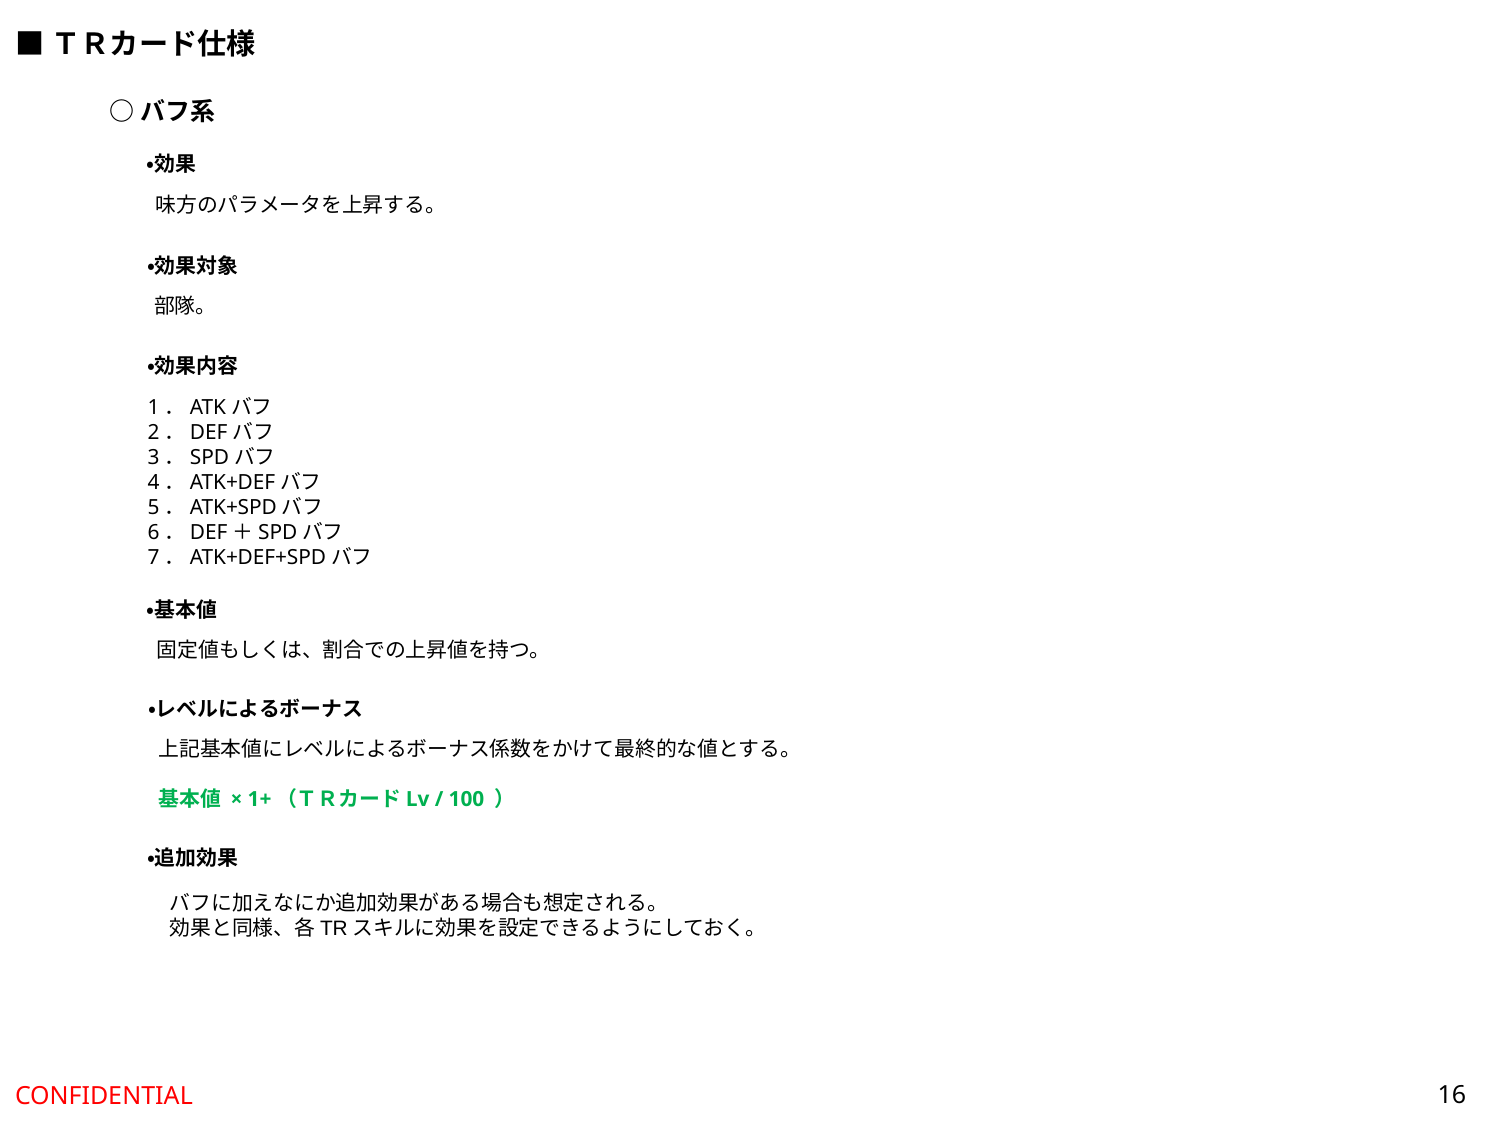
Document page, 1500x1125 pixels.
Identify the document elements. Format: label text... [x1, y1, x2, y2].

text_box ■ＴＲカード仕様 [0, 17, 272, 68]
text_box ・基本値 [132, 589, 232, 629]
footer CONFIDENTIAL [0, 1065, 507, 1125]
text_box ○バフ系 [94, 88, 231, 134]
text_box ・効果 [131, 142, 211, 183]
text_box ・効果対象 [132, 245, 253, 285]
text_box 1．ATKバフ 2．DEFバフ 3．SPDバフ 4．ATK+DEFバフ 5．ATK+SPDバフ 6．DEF＋SPDバフ 7．ATK+DEF+SPDバフ [132, 386, 388, 576]
text_box バフに加えなにか追加効果がある場合も想定される。 効果と同様、各TRスキルに効果を設定できるようにしておく。 [155, 882, 782, 947]
text_box 味方のパラメータを上昇する。 [141, 184, 461, 225]
text_box ・レベルによるボーナス [133, 688, 378, 728]
text_box ・追加効果 [132, 837, 253, 877]
text_box 上記基本値にレベルによるボーナス係数をかけて最終的な値とする。 基本値 × 1+（ＴＲカードLv / 100 ） [143, 728, 816, 819]
slide_number 16 [1143, 1065, 1482, 1125]
text_box 部隊。 [139, 285, 232, 326]
text_box ・効果内容 [132, 345, 253, 386]
text_box 固定値もしくは、割合での上昇値を持つ。 [142, 629, 566, 670]
